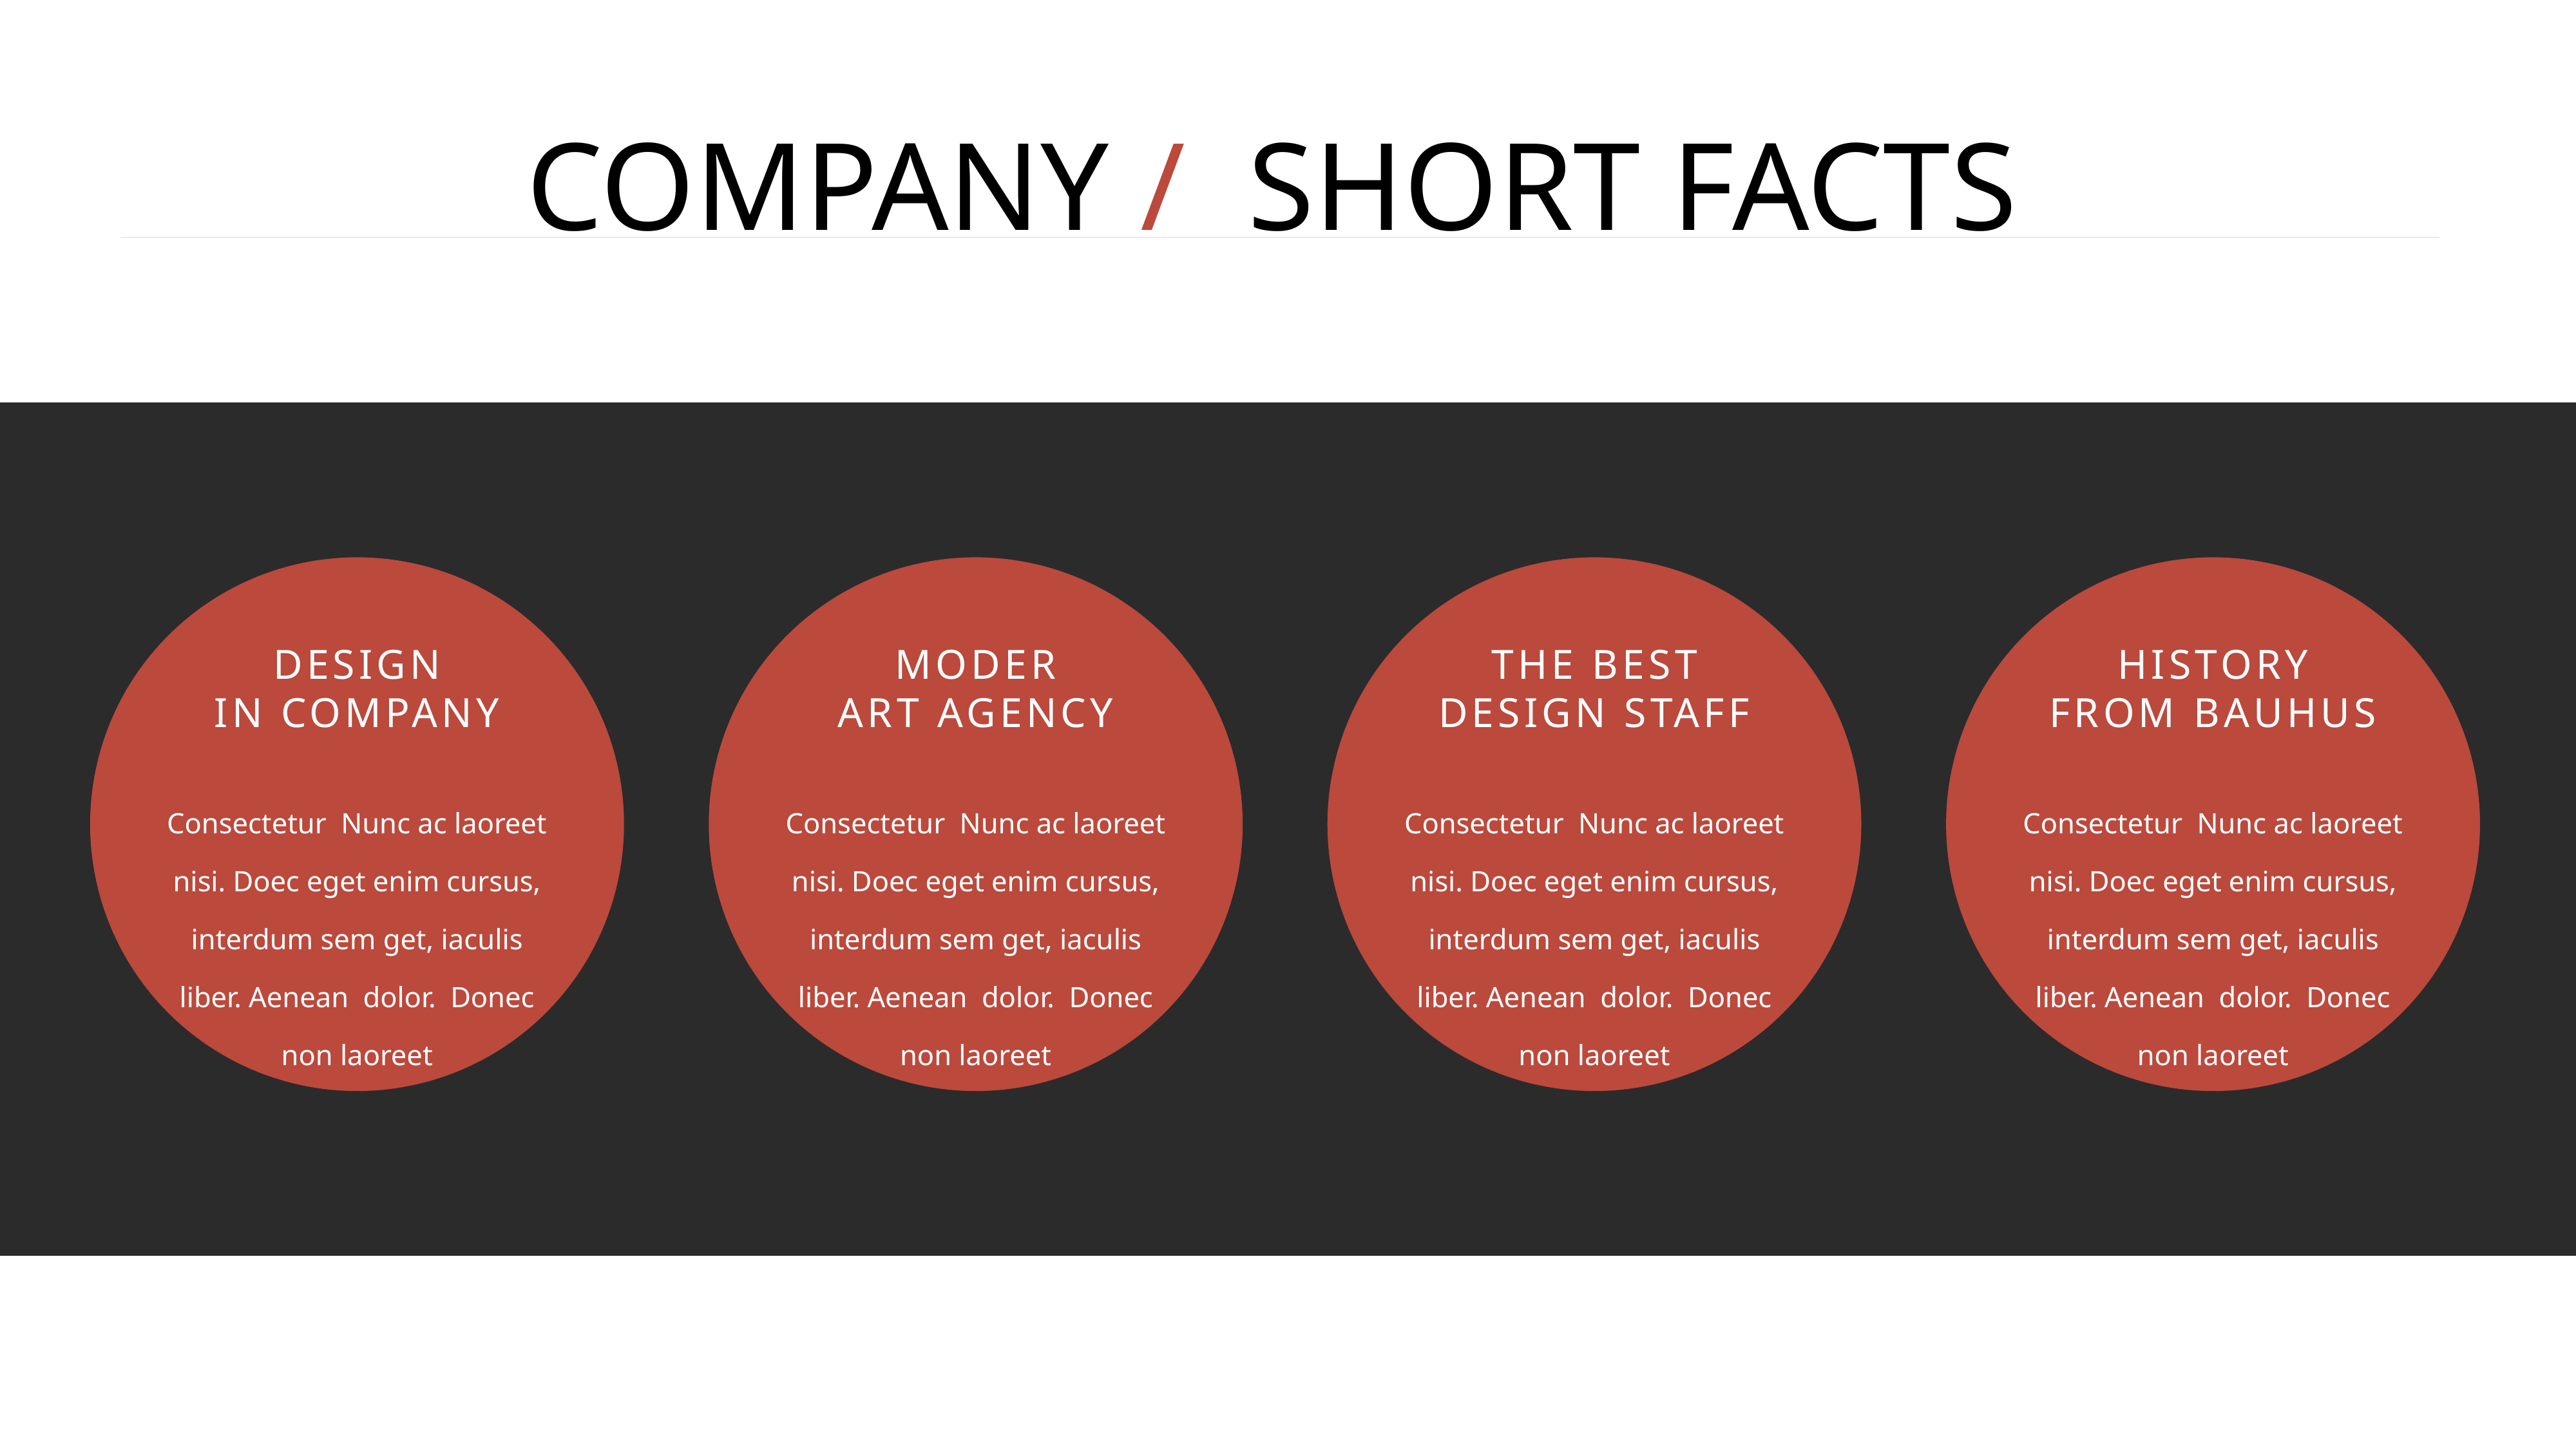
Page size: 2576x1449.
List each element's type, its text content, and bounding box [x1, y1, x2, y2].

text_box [1946, 557, 2480, 1092]
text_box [1327, 557, 1862, 1092]
picture [0, 402, 2576, 1256]
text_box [709, 557, 1243, 1092]
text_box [90, 557, 624, 1092]
text_box COMPANY / SHORT FACTS [104, 133, 2439, 258]
